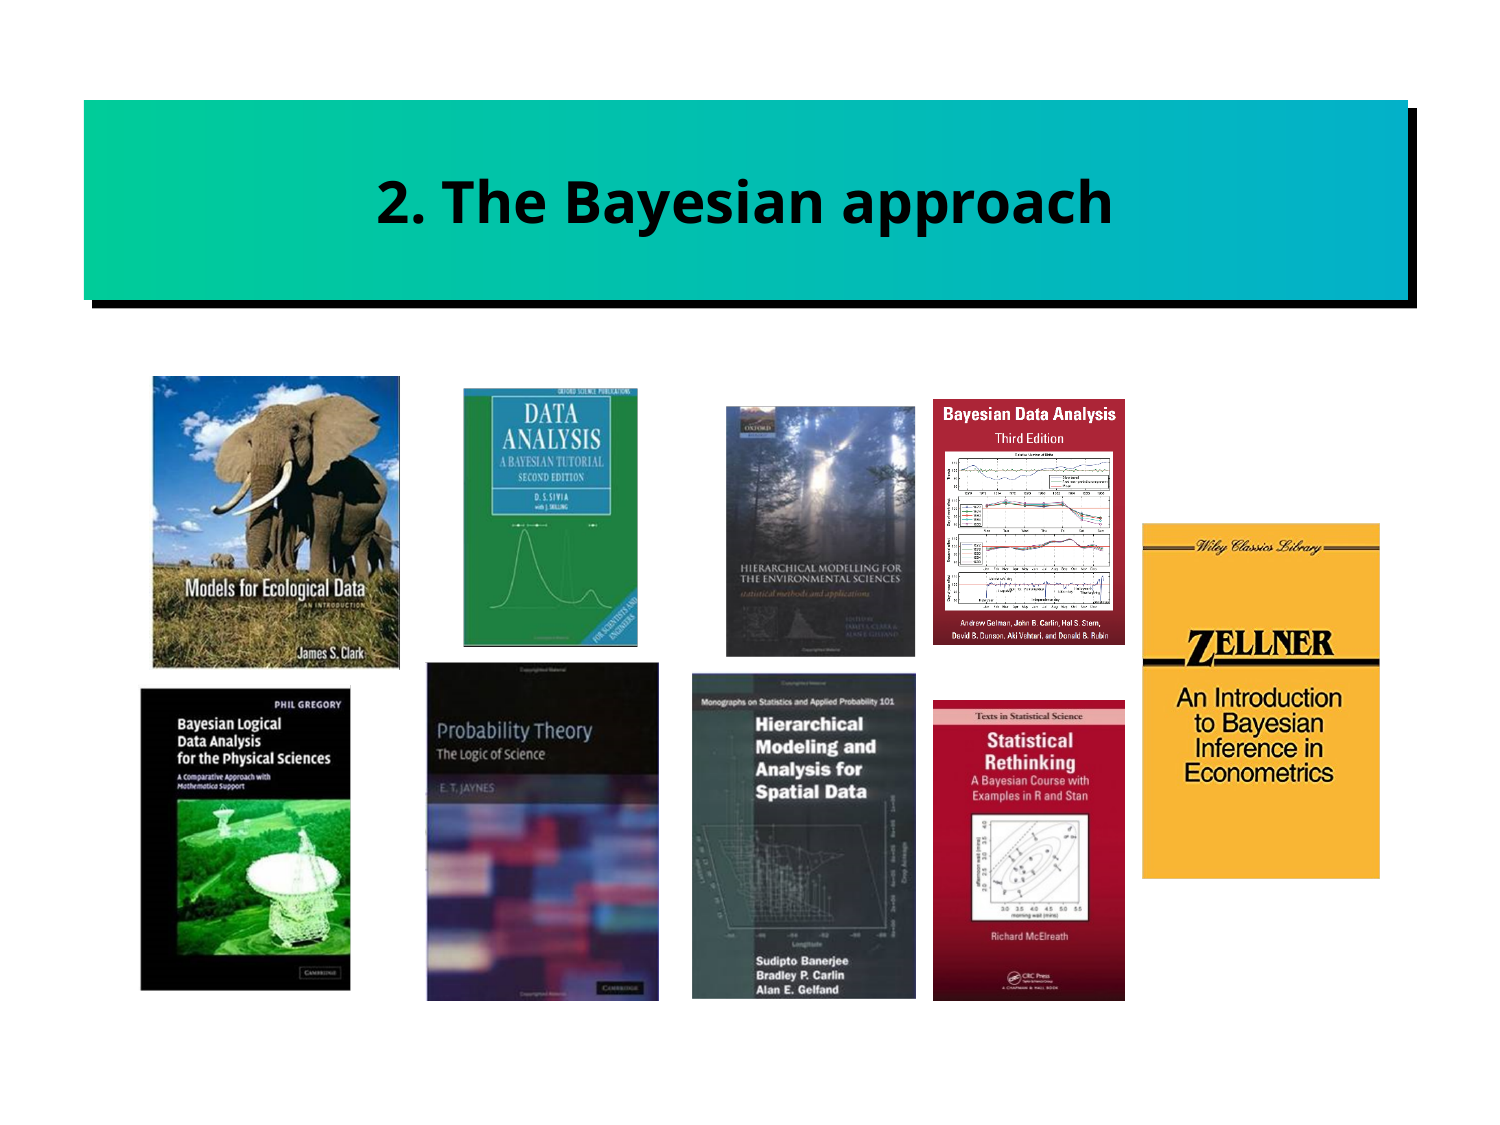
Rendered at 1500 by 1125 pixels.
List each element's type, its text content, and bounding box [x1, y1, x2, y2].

picture [933, 398, 1125, 645]
picture [933, 700, 1125, 1001]
title 2. The Bayesian approach [83, 100, 1409, 300]
picture [1142, 523, 1380, 879]
picture [138, 376, 916, 1001]
